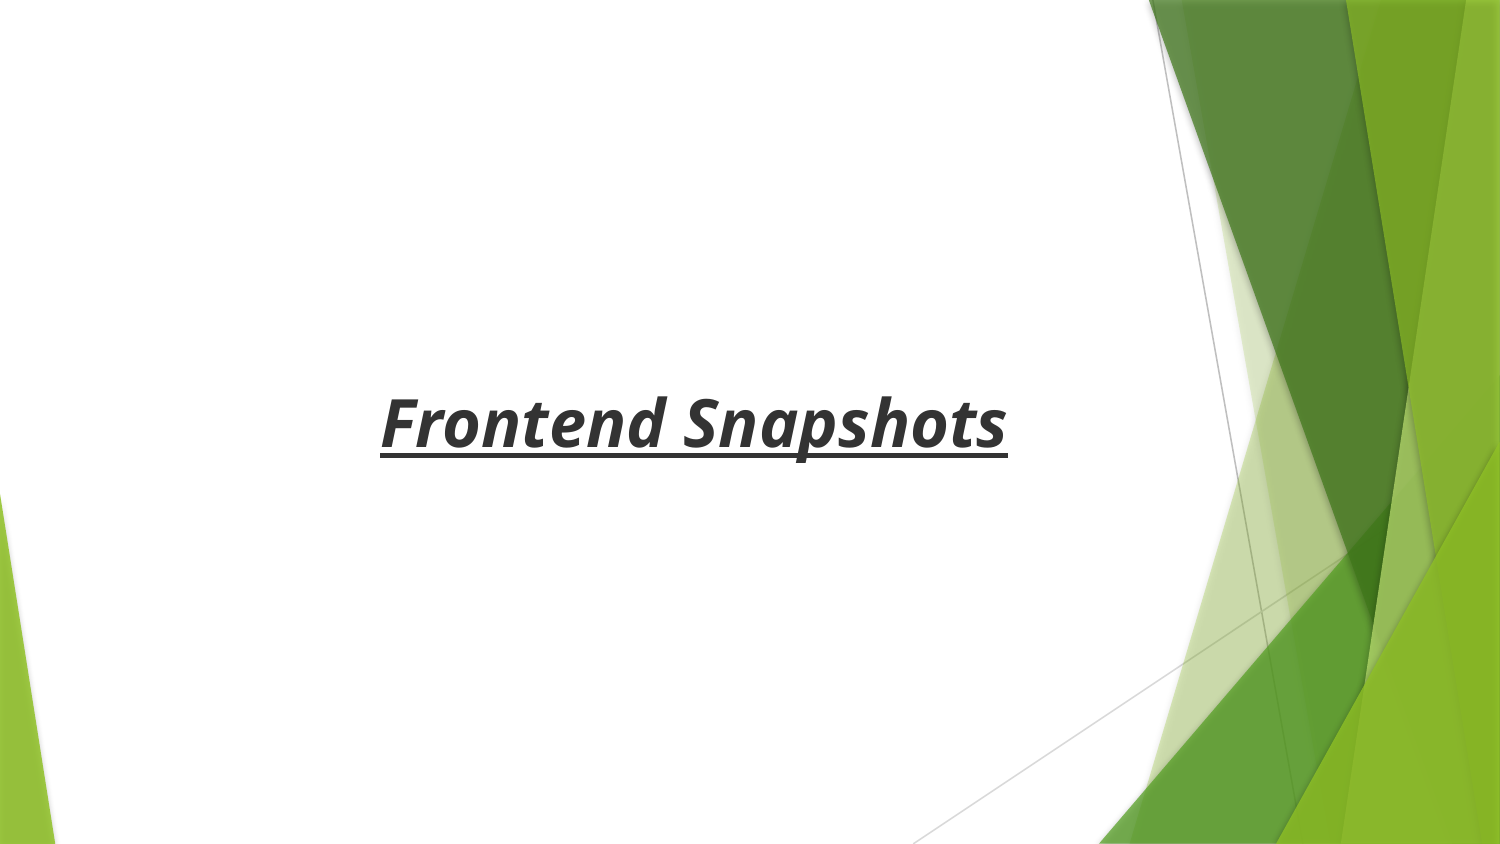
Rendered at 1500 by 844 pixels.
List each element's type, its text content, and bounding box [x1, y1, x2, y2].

text_box Frontend Snapshots [365, 373, 1153, 469]
